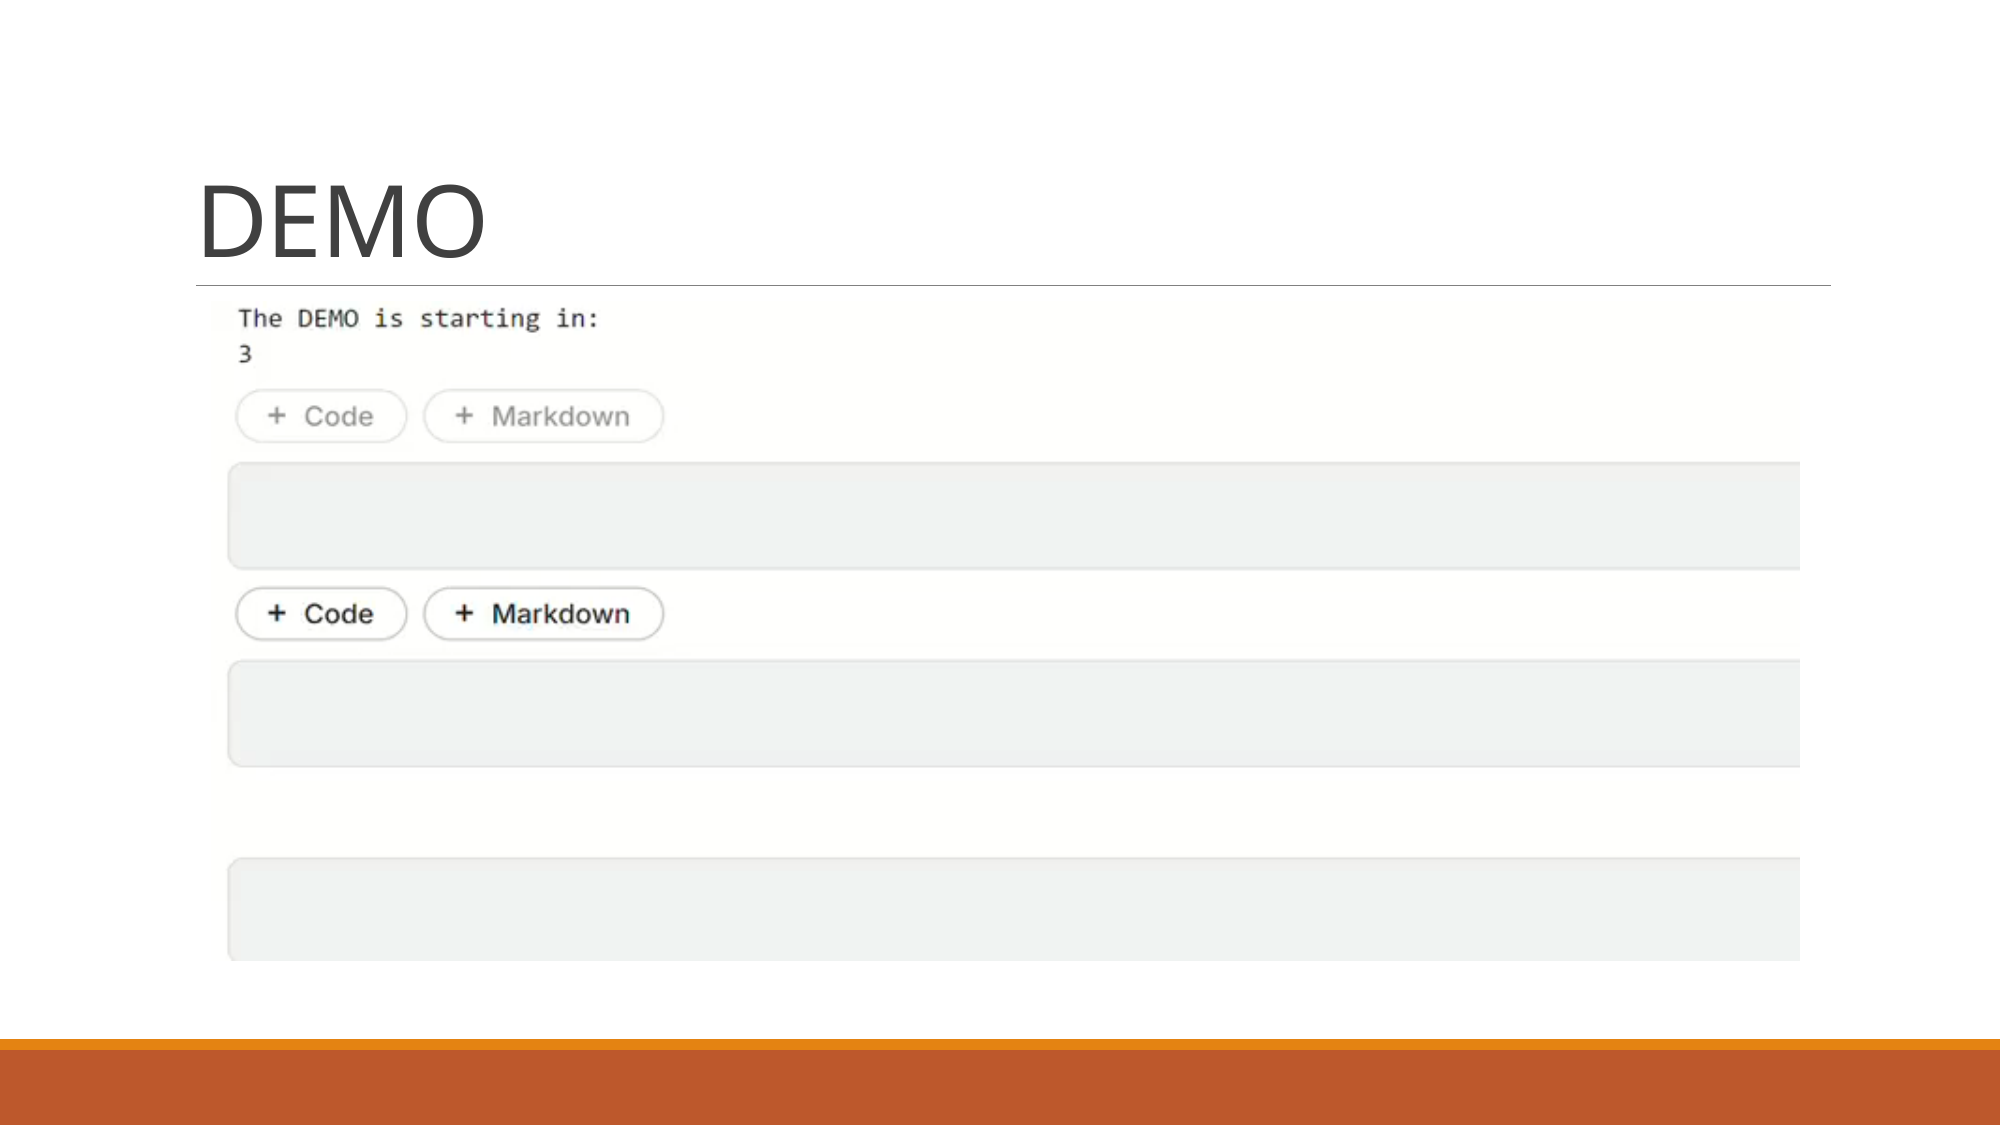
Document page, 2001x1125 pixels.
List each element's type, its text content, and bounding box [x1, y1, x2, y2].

title DEMO [180, 47, 1830, 285]
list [209, 300, 1801, 962]
